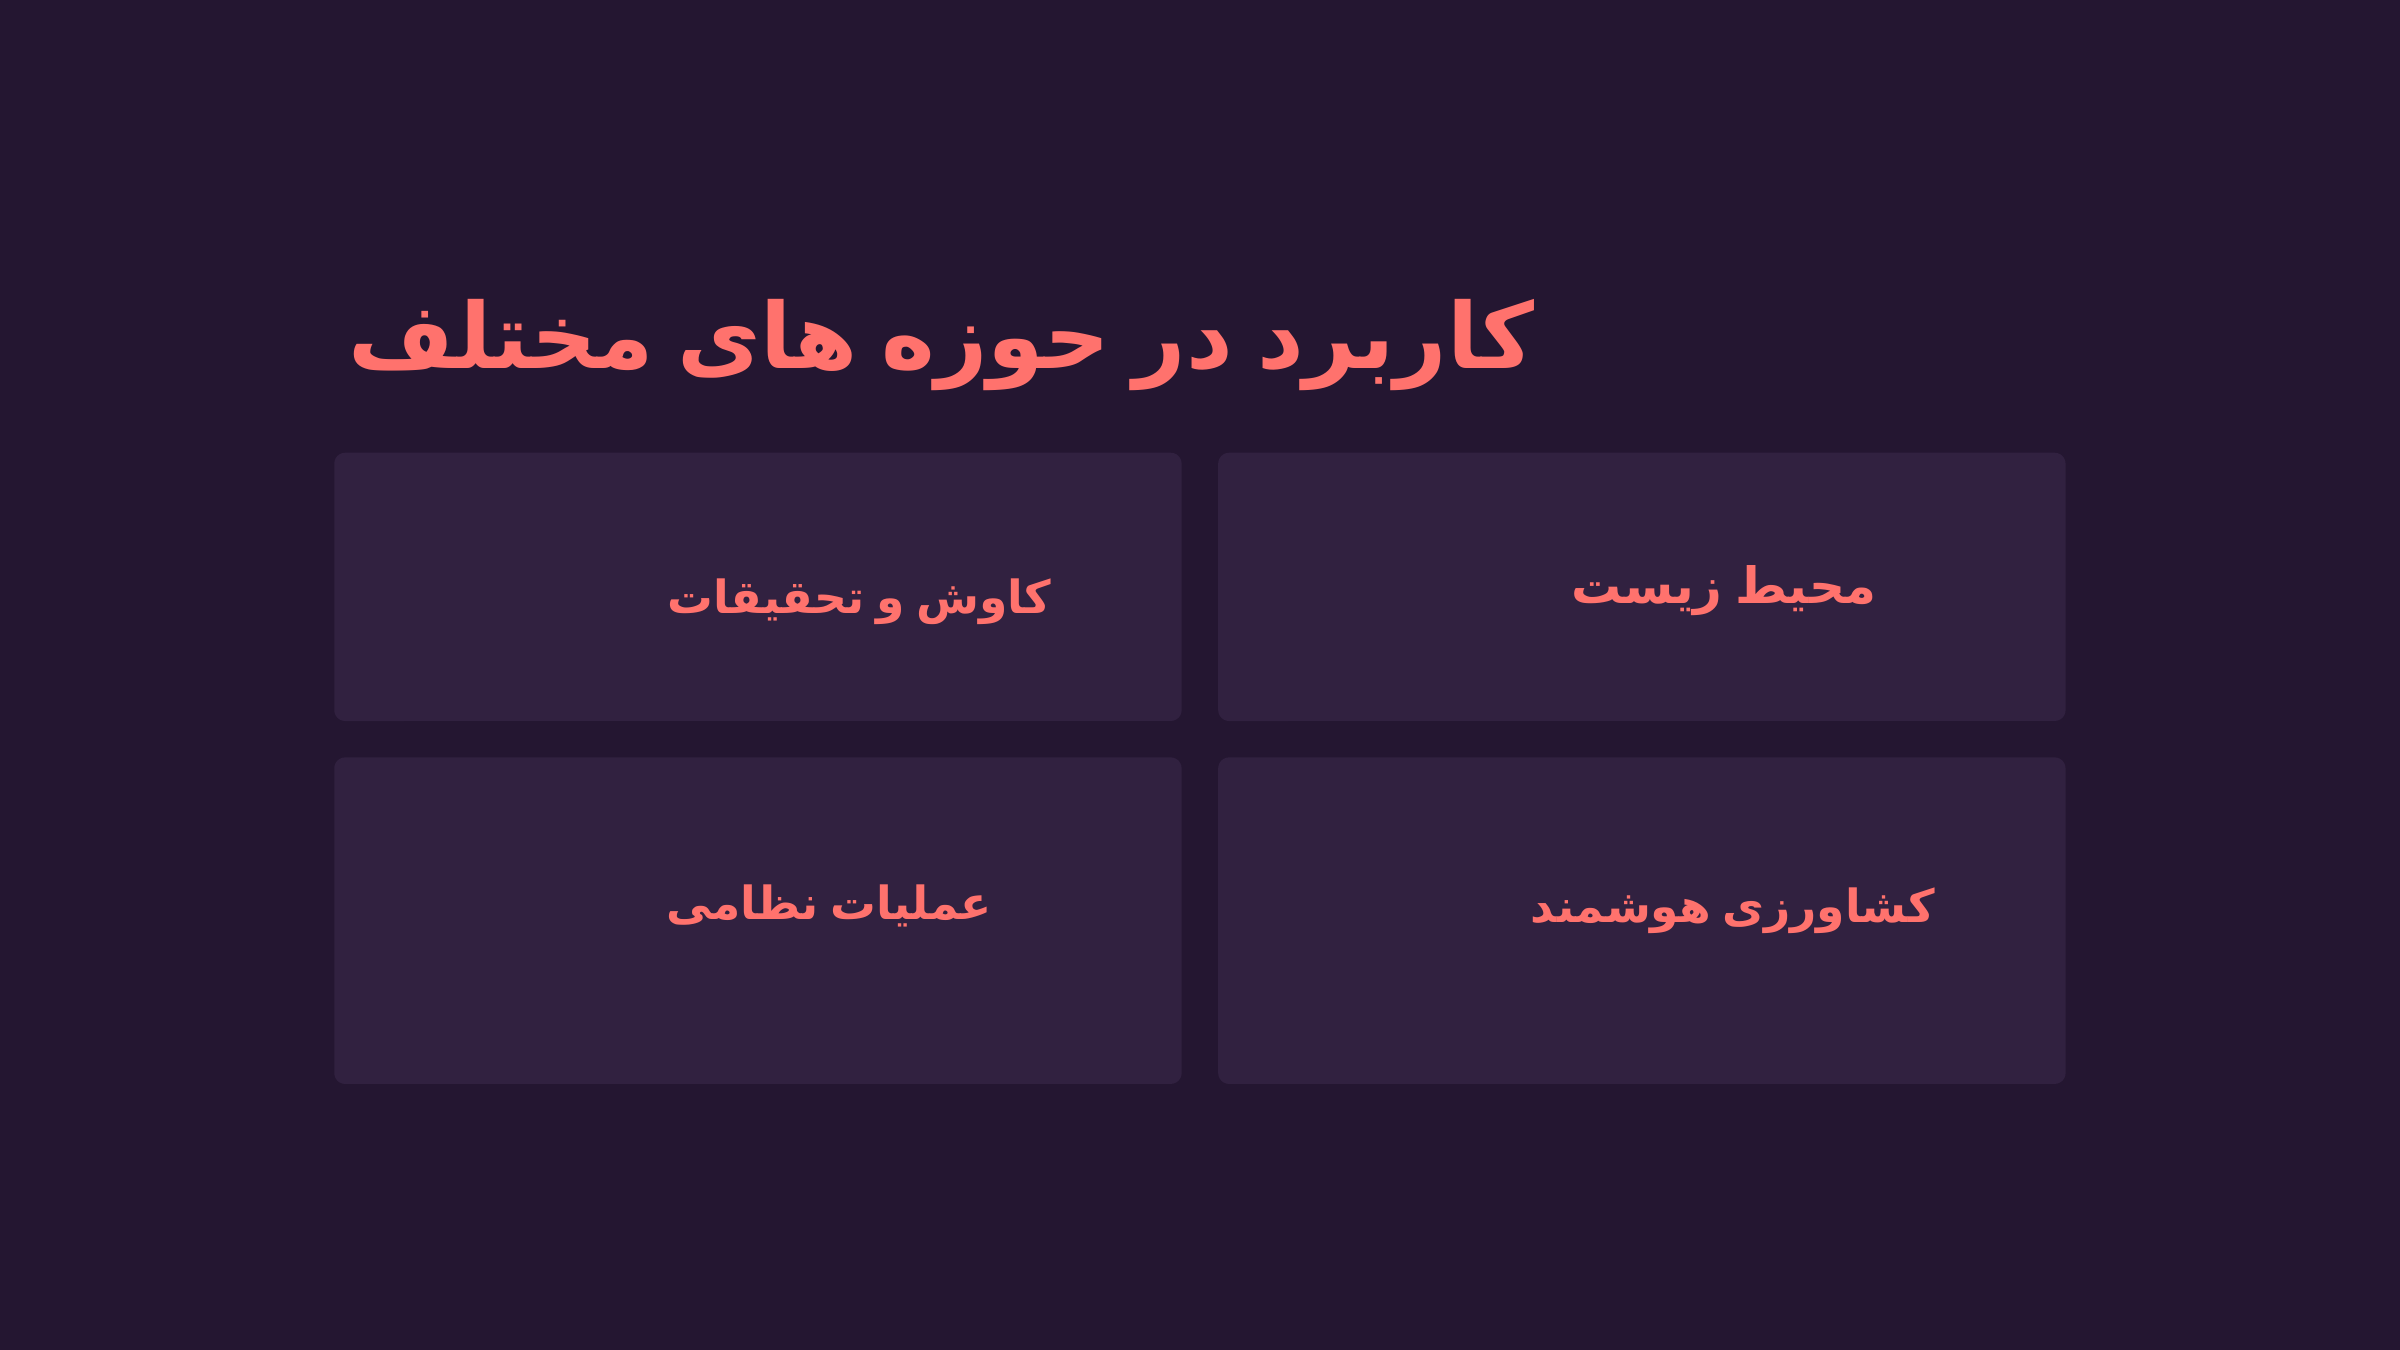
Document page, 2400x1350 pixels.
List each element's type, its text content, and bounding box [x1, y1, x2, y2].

text_box [1218, 757, 2066, 1084]
text_box کشاورزی هوشمند [1516, 866, 1881, 924]
text_box عملیات نظامی [651, 864, 1017, 916]
text_box محیط زیست [1556, 546, 1921, 603]
text_box [0, 0, 2400, 1350]
text_box کاوش و تحقیقات [653, 558, 1018, 616]
text_box [334, 452, 1182, 722]
text_box کاربرد در حوزه های مختلف [334, 265, 1334, 380]
text_box [1218, 452, 2066, 722]
text_box [334, 757, 1182, 1084]
